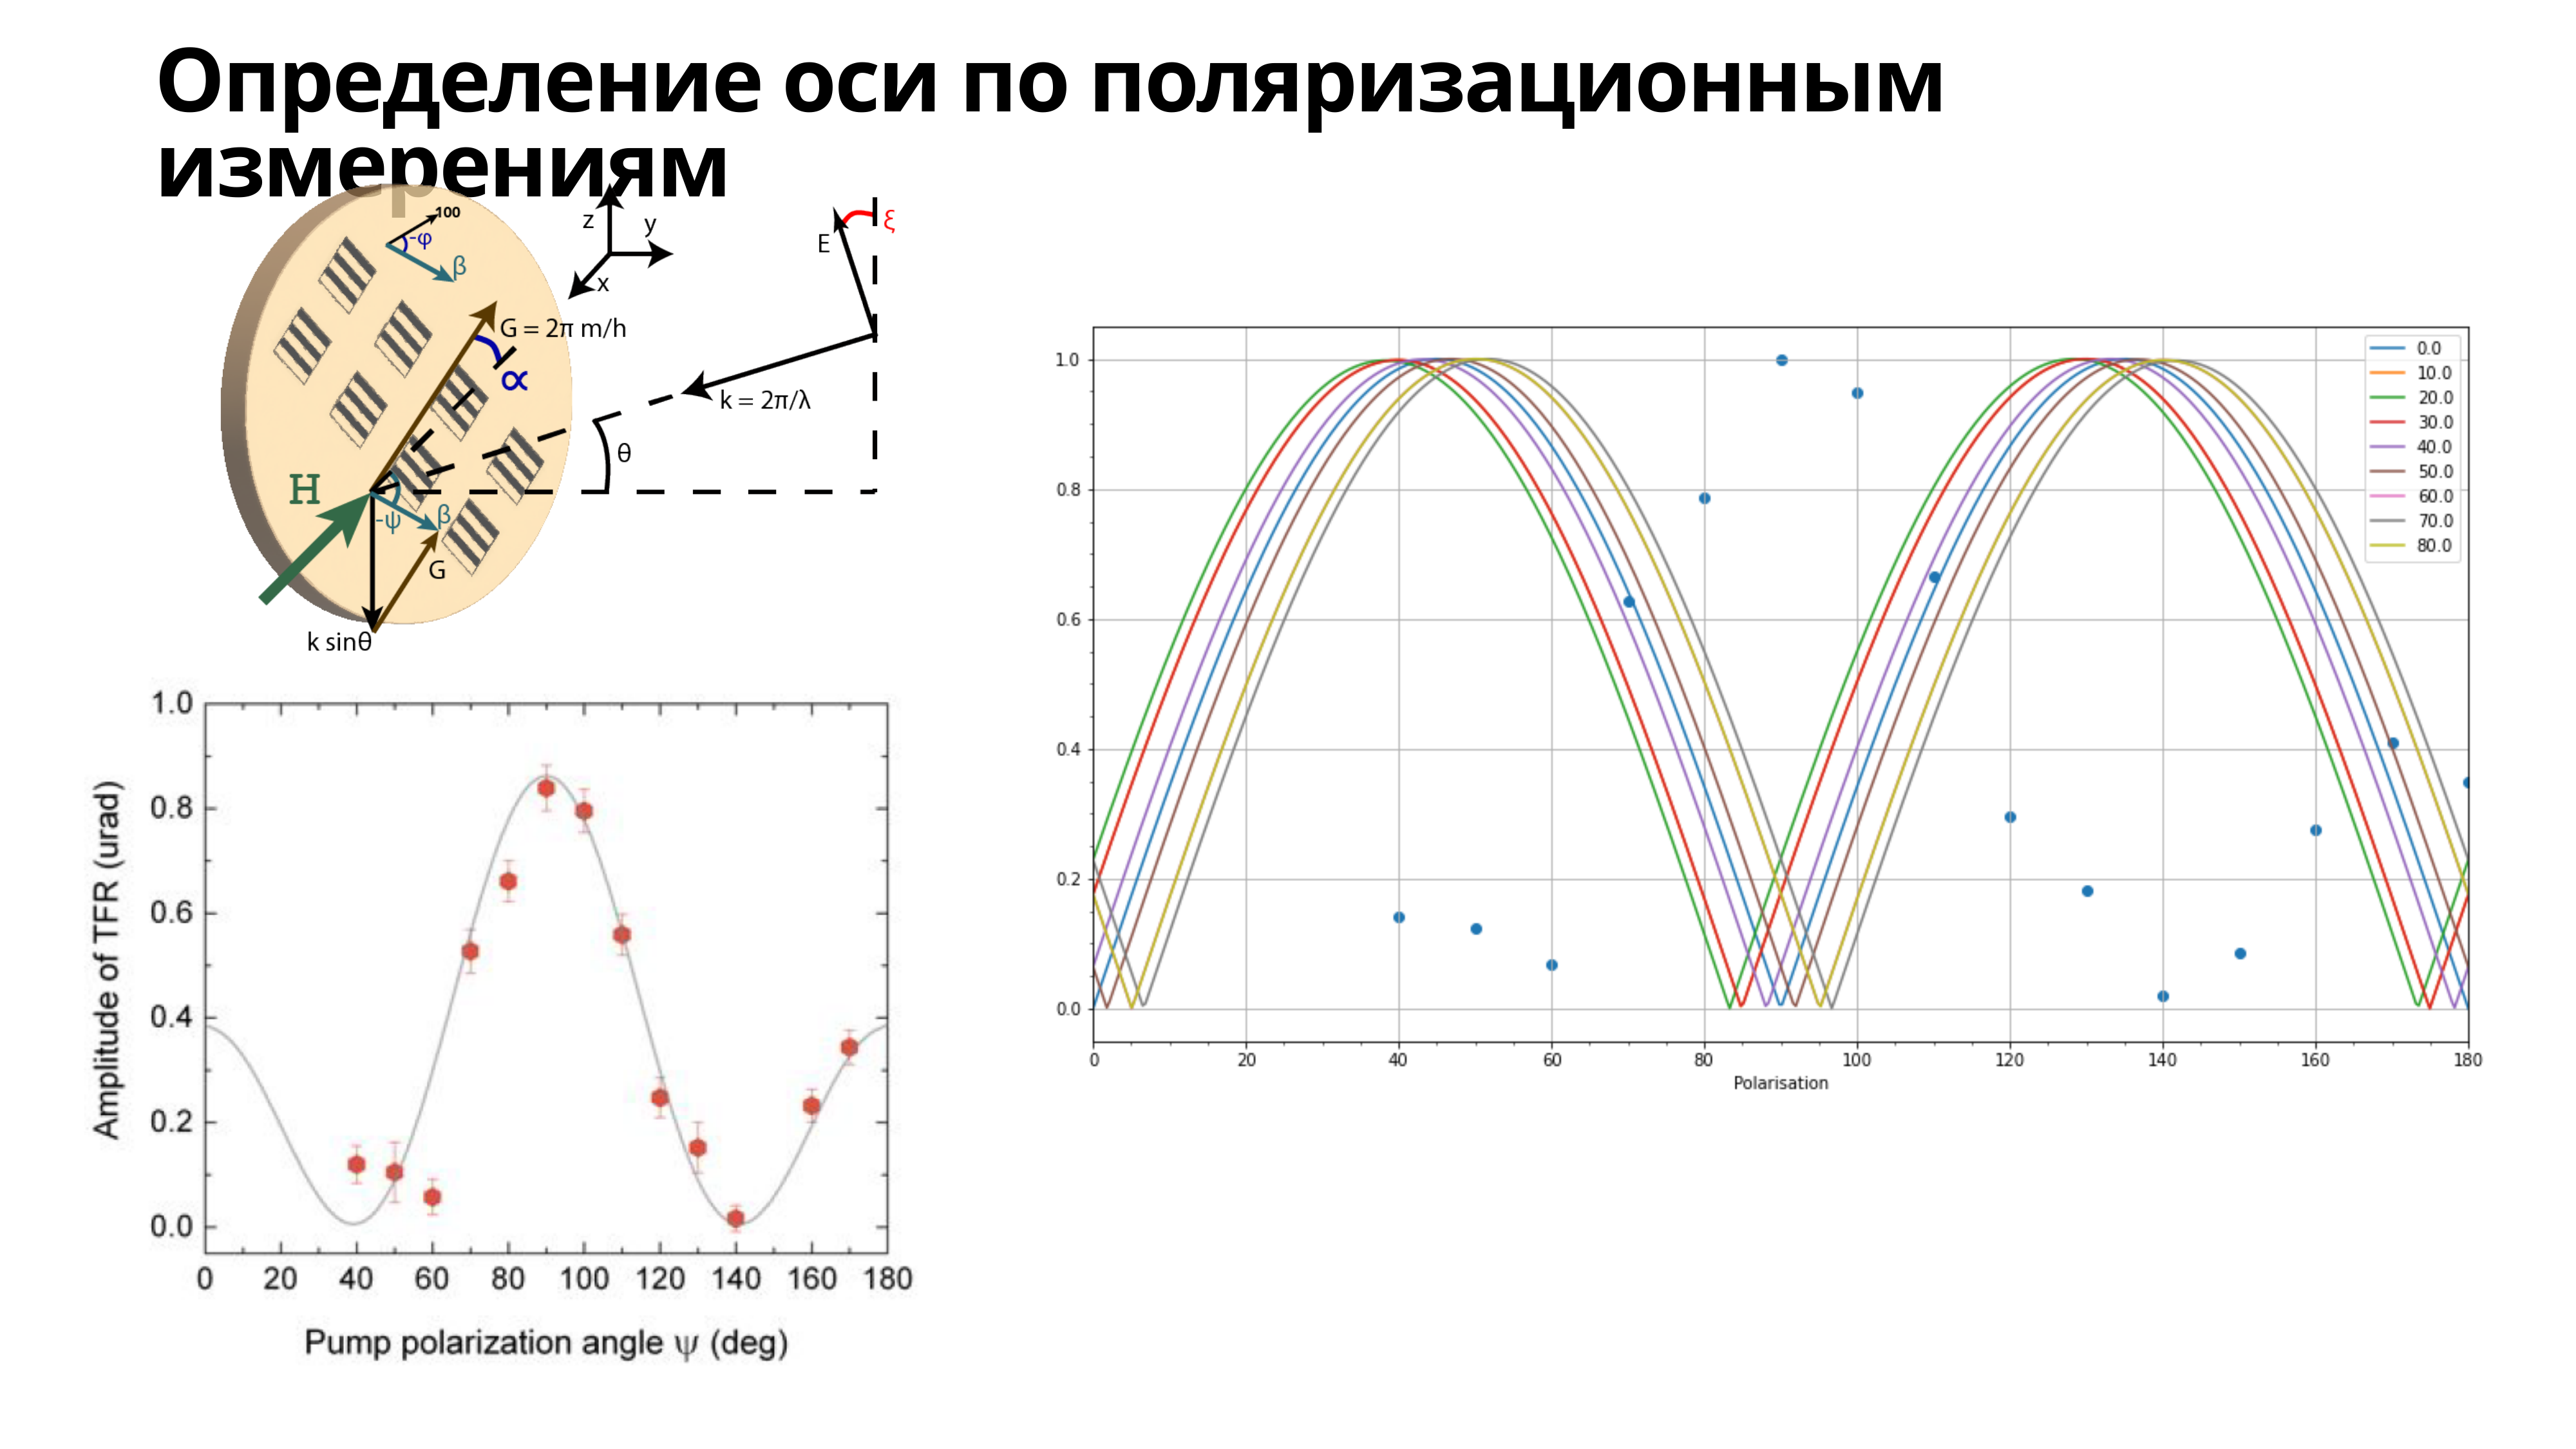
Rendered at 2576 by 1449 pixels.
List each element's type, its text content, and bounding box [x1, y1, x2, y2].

picture [47, 166, 999, 1439]
picture [1043, 315, 2495, 1104]
title Определение оси по поляризационным измерениям [149, 37, 2471, 191]
